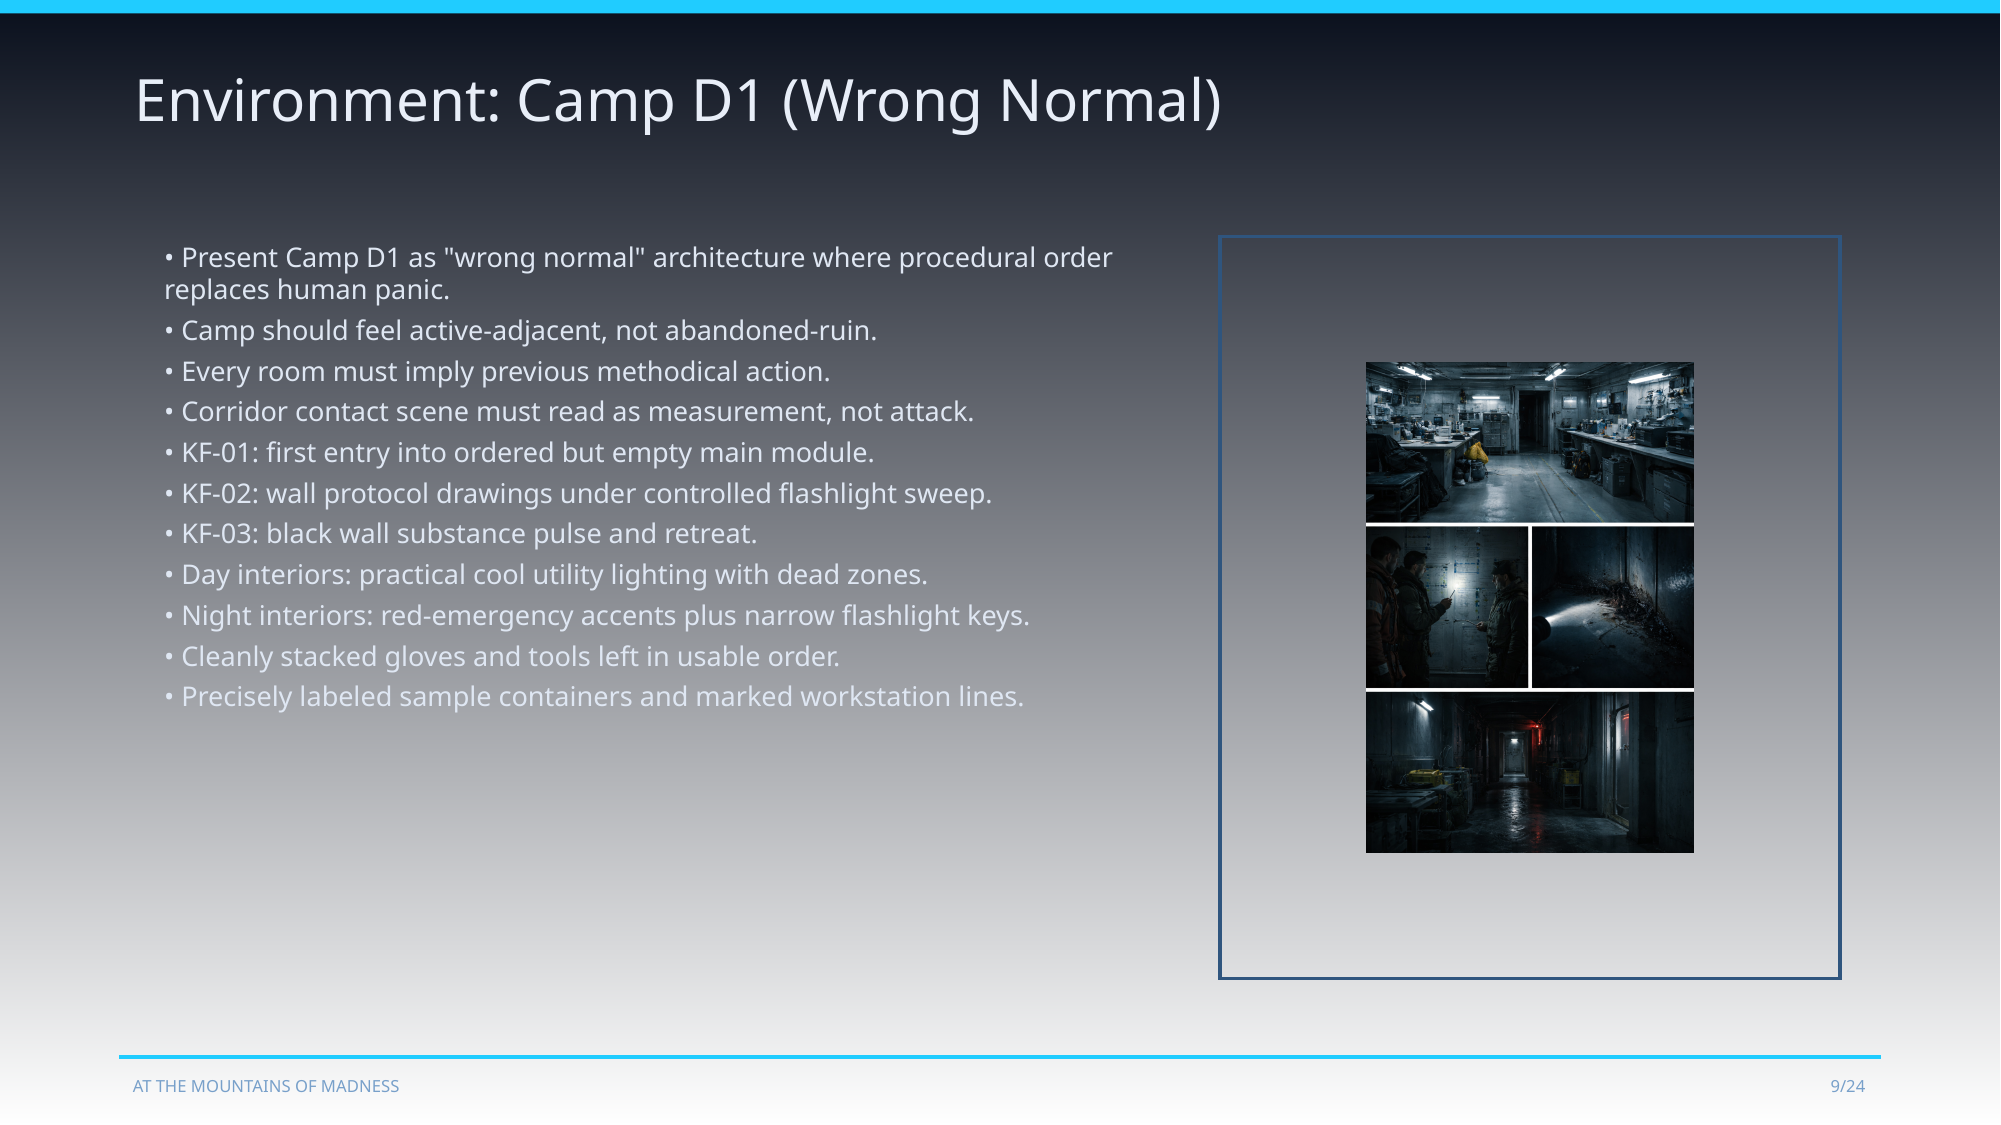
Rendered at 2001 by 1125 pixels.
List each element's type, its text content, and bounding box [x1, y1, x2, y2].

text_box • Present Camp D1 as "wrong normal" architecture where procedural order replaces human panic. • Camp should feel active-adjacent, not abandoned-ruin. • Every room must imply previous methodical action. • Corridor contact scene must read as measurement, not attack. • KF-01: first entry into ordered but empty main module. • KF-02: wall protocol drawings under controlled flashlight sweep. • KF-03: black wall substance pulse and retreat. • Day interiors: practical cool utility lighting with dead zones. • Night interiors: red-emergency accents plus narrow flashlight keys. • Cleanly stacked gloves and tools left in usable order. • Precisely labeled sample containers and marked workstation lines. [159, 236, 1160, 723]
text_box 9/24 [1815, 1068, 1880, 1104]
text_box [119, 1055, 1881, 1059]
text_box Environment: Camp D1 (Wrong Normal) [120, 56, 1880, 143]
picture [1366, 362, 1694, 853]
text_box [0, 0, 2000, 14]
text_box AT THE MOUNTAINS OF MADNESS [118, 1068, 415, 1104]
text_box [0, 14, 2000, 1125]
text_box [1219, 235, 1841, 980]
